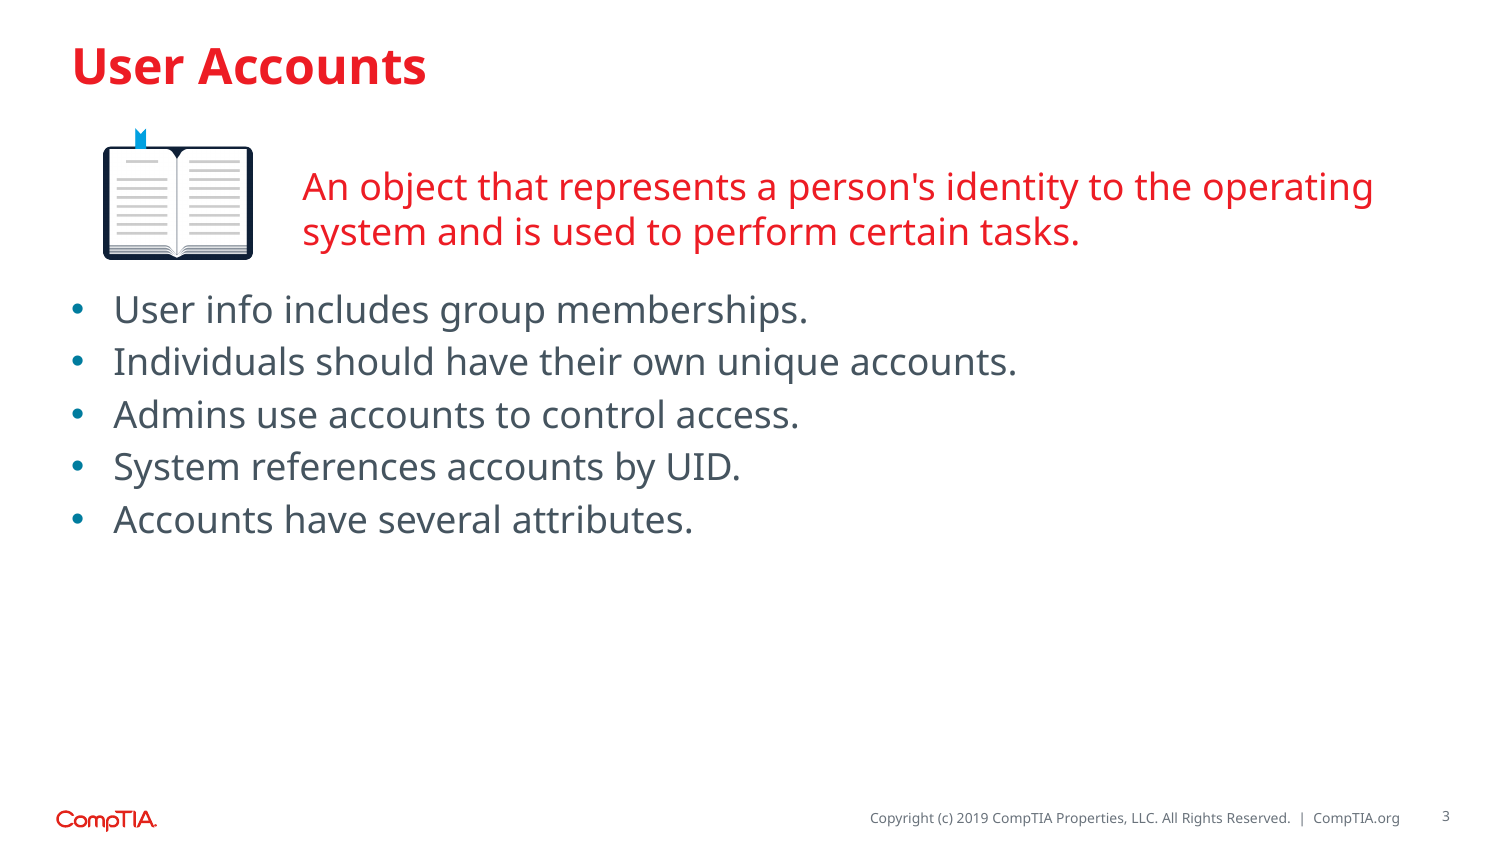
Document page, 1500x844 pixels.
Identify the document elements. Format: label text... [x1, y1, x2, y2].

picture [103, 128, 253, 260]
slide_number 3 [1407, 800, 1450, 835]
list User info includes group memberships. Individuals should have their own unique accounts. Admins use accounts to control access. System references accounts by UID. Accounts have several attributes. [56, 278, 1444, 764]
list An object that represents a person's identity to the operating system and is used to perform certain tasks. [287, 155, 1445, 249]
title User Accounts [56, 12, 1444, 117]
